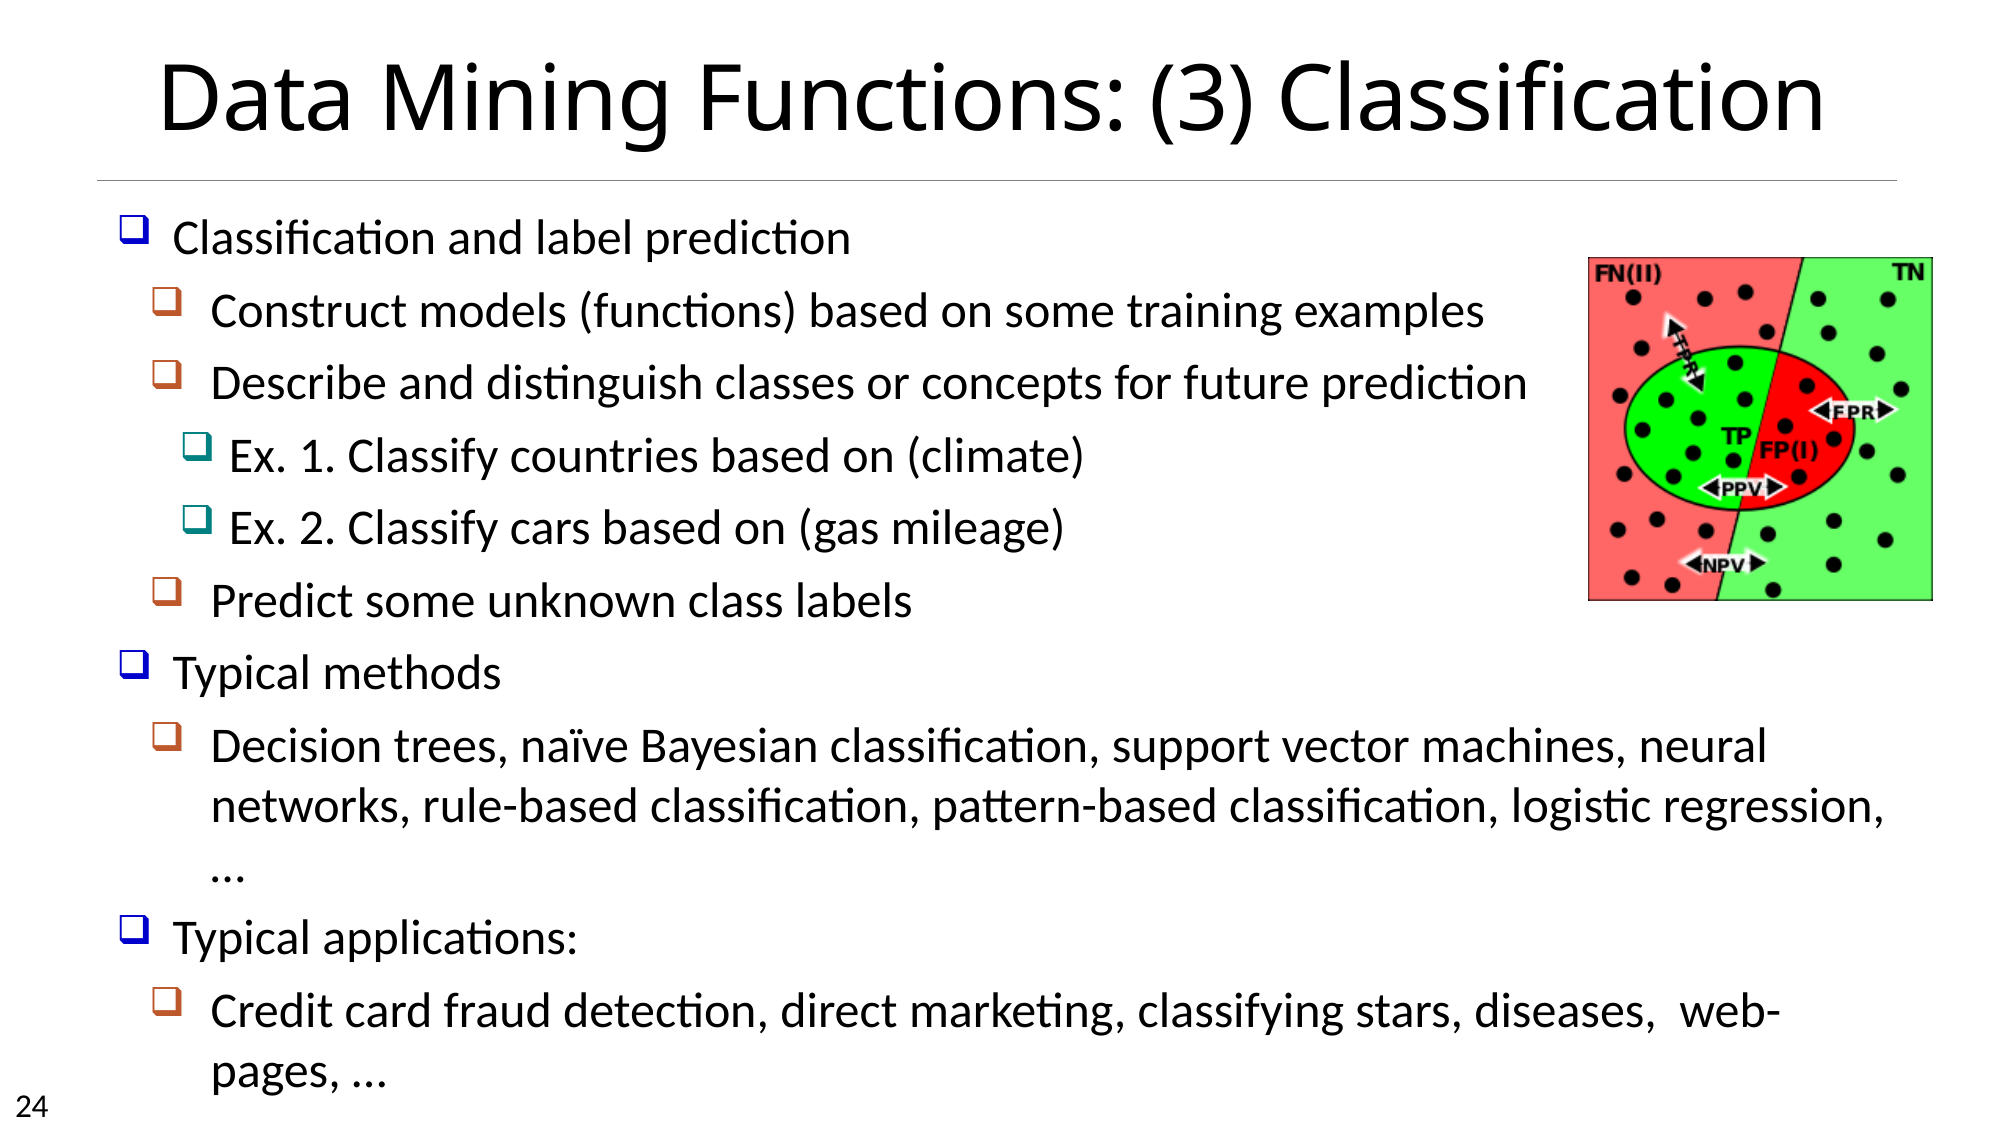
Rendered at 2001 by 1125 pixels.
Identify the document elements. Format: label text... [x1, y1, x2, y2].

picture [1588, 256, 1933, 602]
list Classification and label prediction Construct models (functions) based on some training examples Describe and distinguish classes or concepts for future prediction Ex. 1. Classify countries based on (climate) Ex. 2. Classify cars based on (gas mileage) Predict some unknown class labels Typical methods Decision trees, naïve Bayesian classification, support vector machines, neural networks, rule-based classification, pattern-based classification, logistic regression, … Typical applications: Credit card fraud detection, direct marketing, classifying stars, diseases, web-pages, … [101, 197, 1902, 1075]
title Data Mining Functions: (3) Classification [101, 24, 1884, 180]
